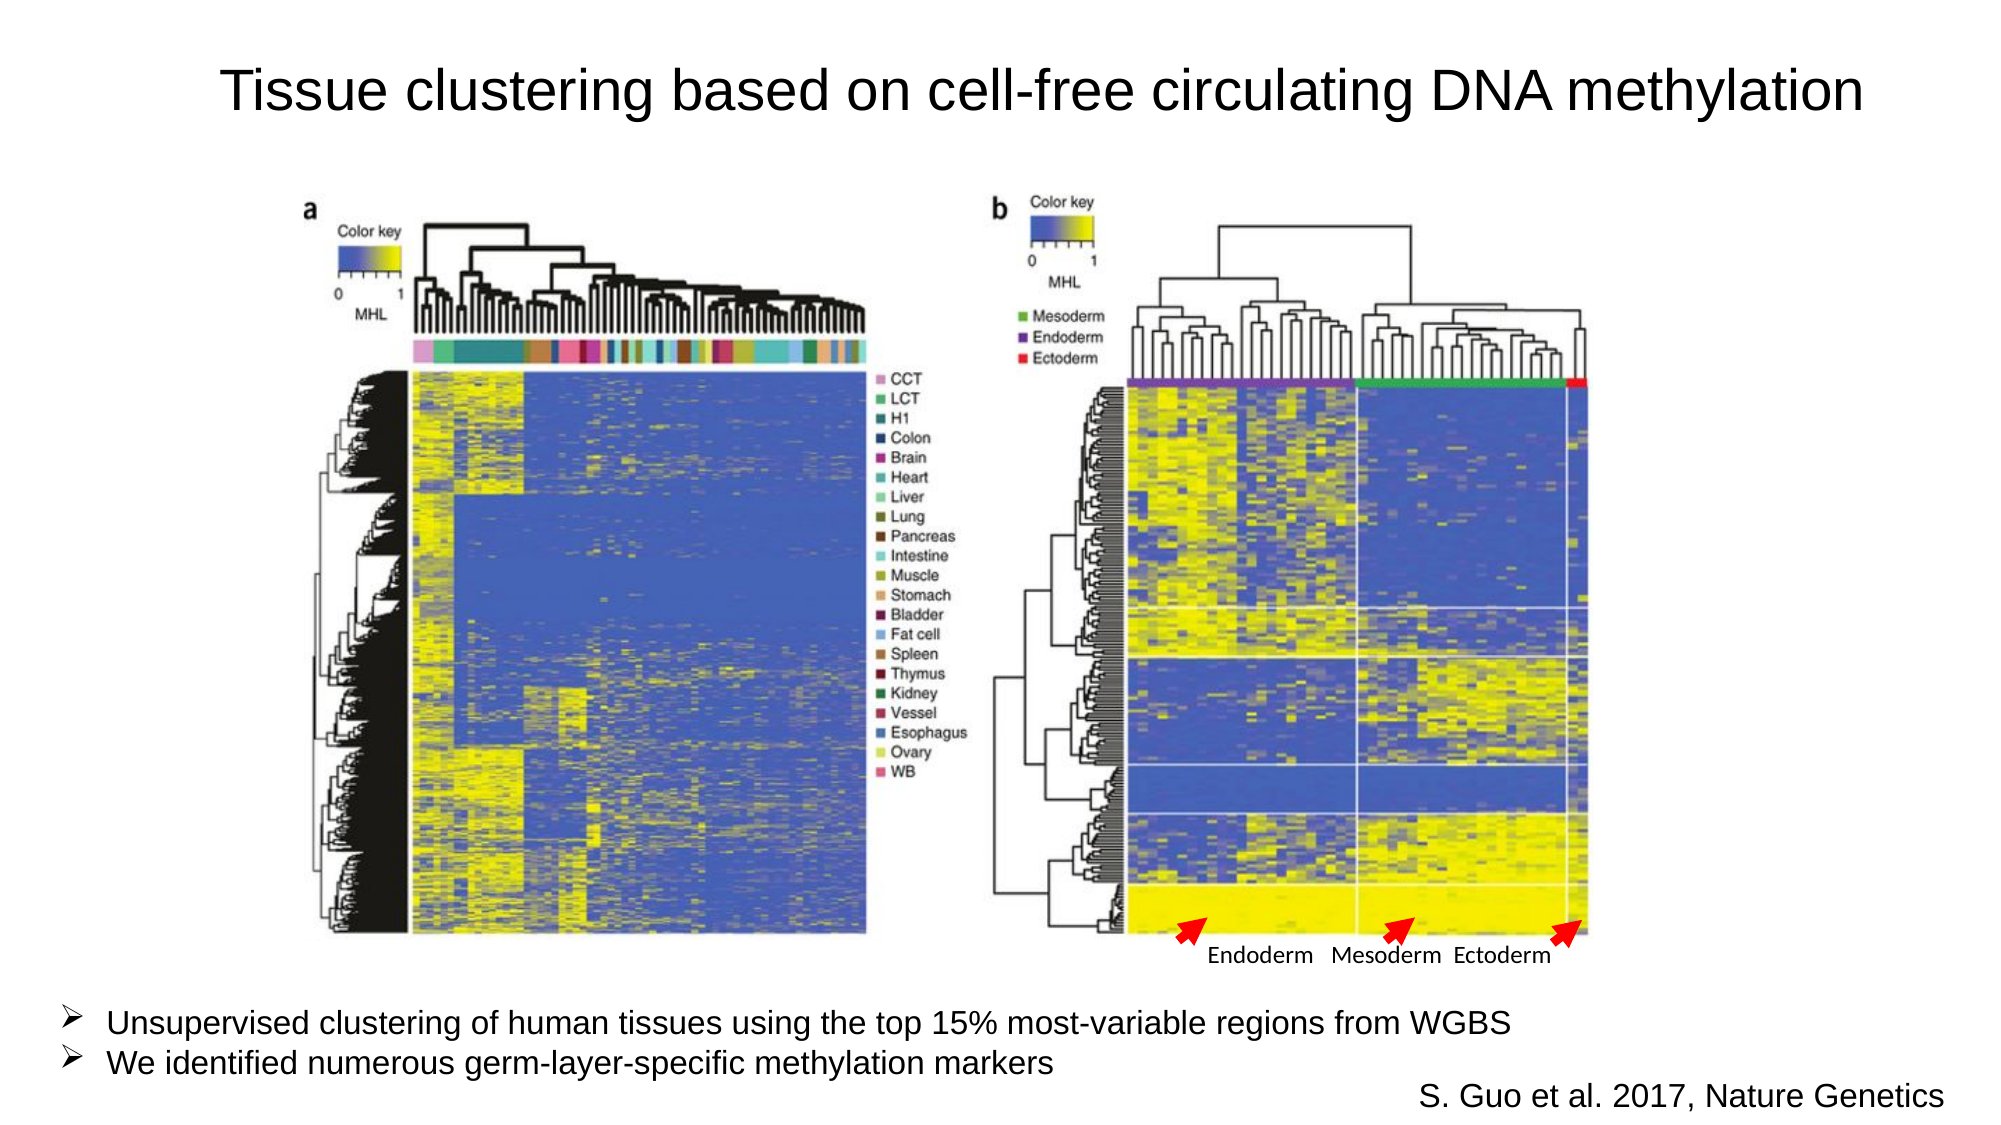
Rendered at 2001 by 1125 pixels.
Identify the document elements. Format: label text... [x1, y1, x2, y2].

text_box S. Guo et al. 2017, Nature Genetics [1403, 1066, 1961, 1121]
text_box Tissue clustering based on cell-free circulating DNA methylation [204, 44, 1883, 130]
text_box Unsupervised clustering of human tissues using the top 15% most-variable regions from WGBS We identified numerous germ-layer-specific methylation markers [44, 993, 1548, 1089]
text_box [303, 193, 1646, 994]
